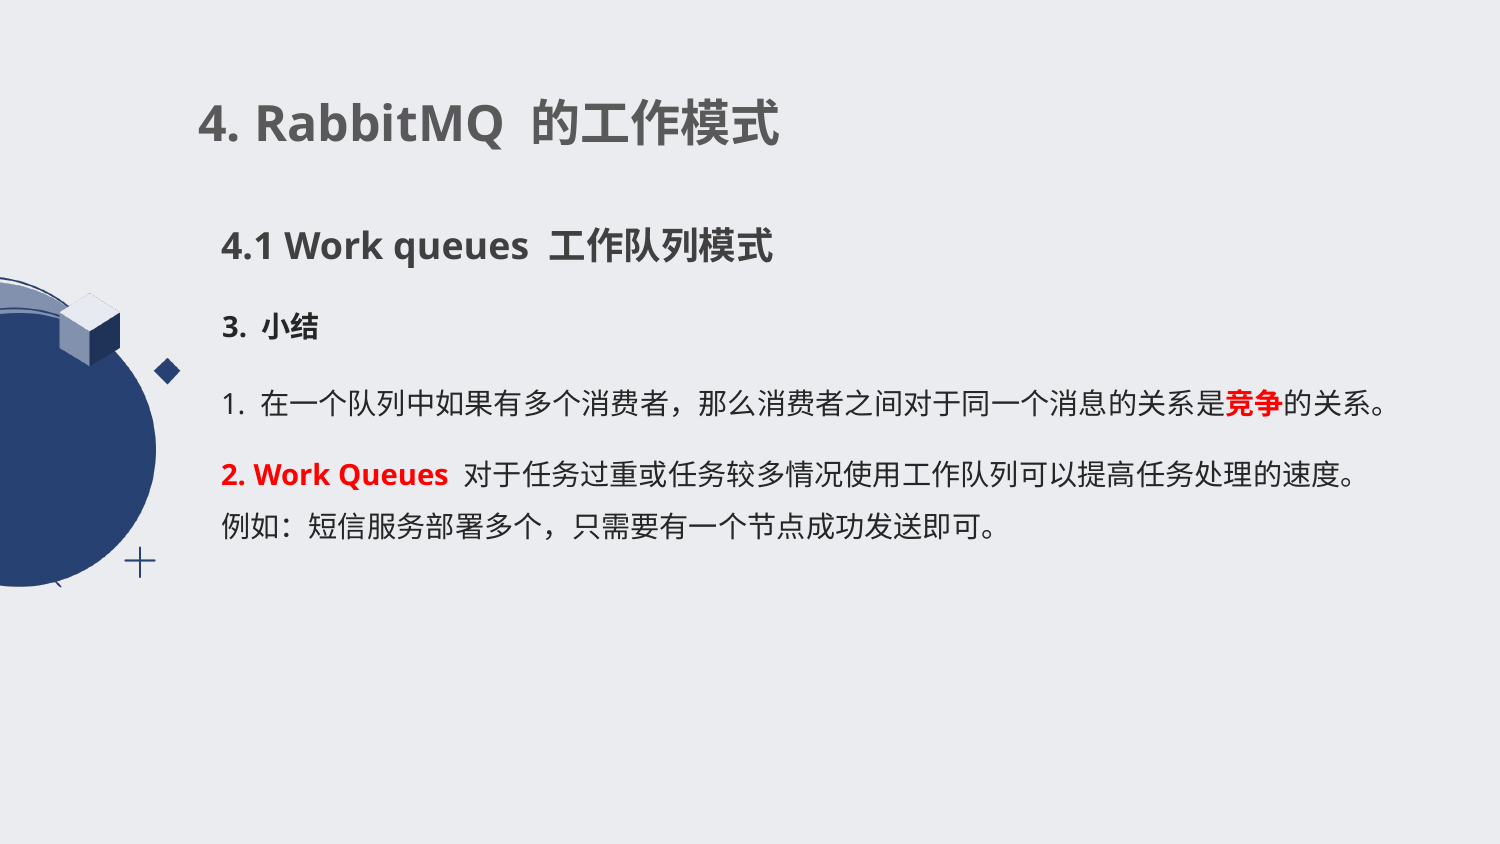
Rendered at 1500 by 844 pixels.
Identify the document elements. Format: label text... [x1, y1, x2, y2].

text_box 3. 小结 [207, 283, 1293, 351]
picture [0, 171, 445, 672]
text_box 2. Work Queues 对于任务过重或任务较多情况使用工作队列可以提高任务处理的速度。例如：短信服务部署多个，只需要有一个节点成功发送即可。 [206, 430, 1364, 551]
text_box 4.1 Work queues 工作队列模式 [206, 191, 1293, 274]
text_box 4. RabbitMQ 的工作模式 [187, 58, 1071, 192]
text_box 1. 在一个队列中如果有多个消费者，那么消费者之间对于同一个消息的关系是竞争的关系。 [206, 360, 1434, 428]
